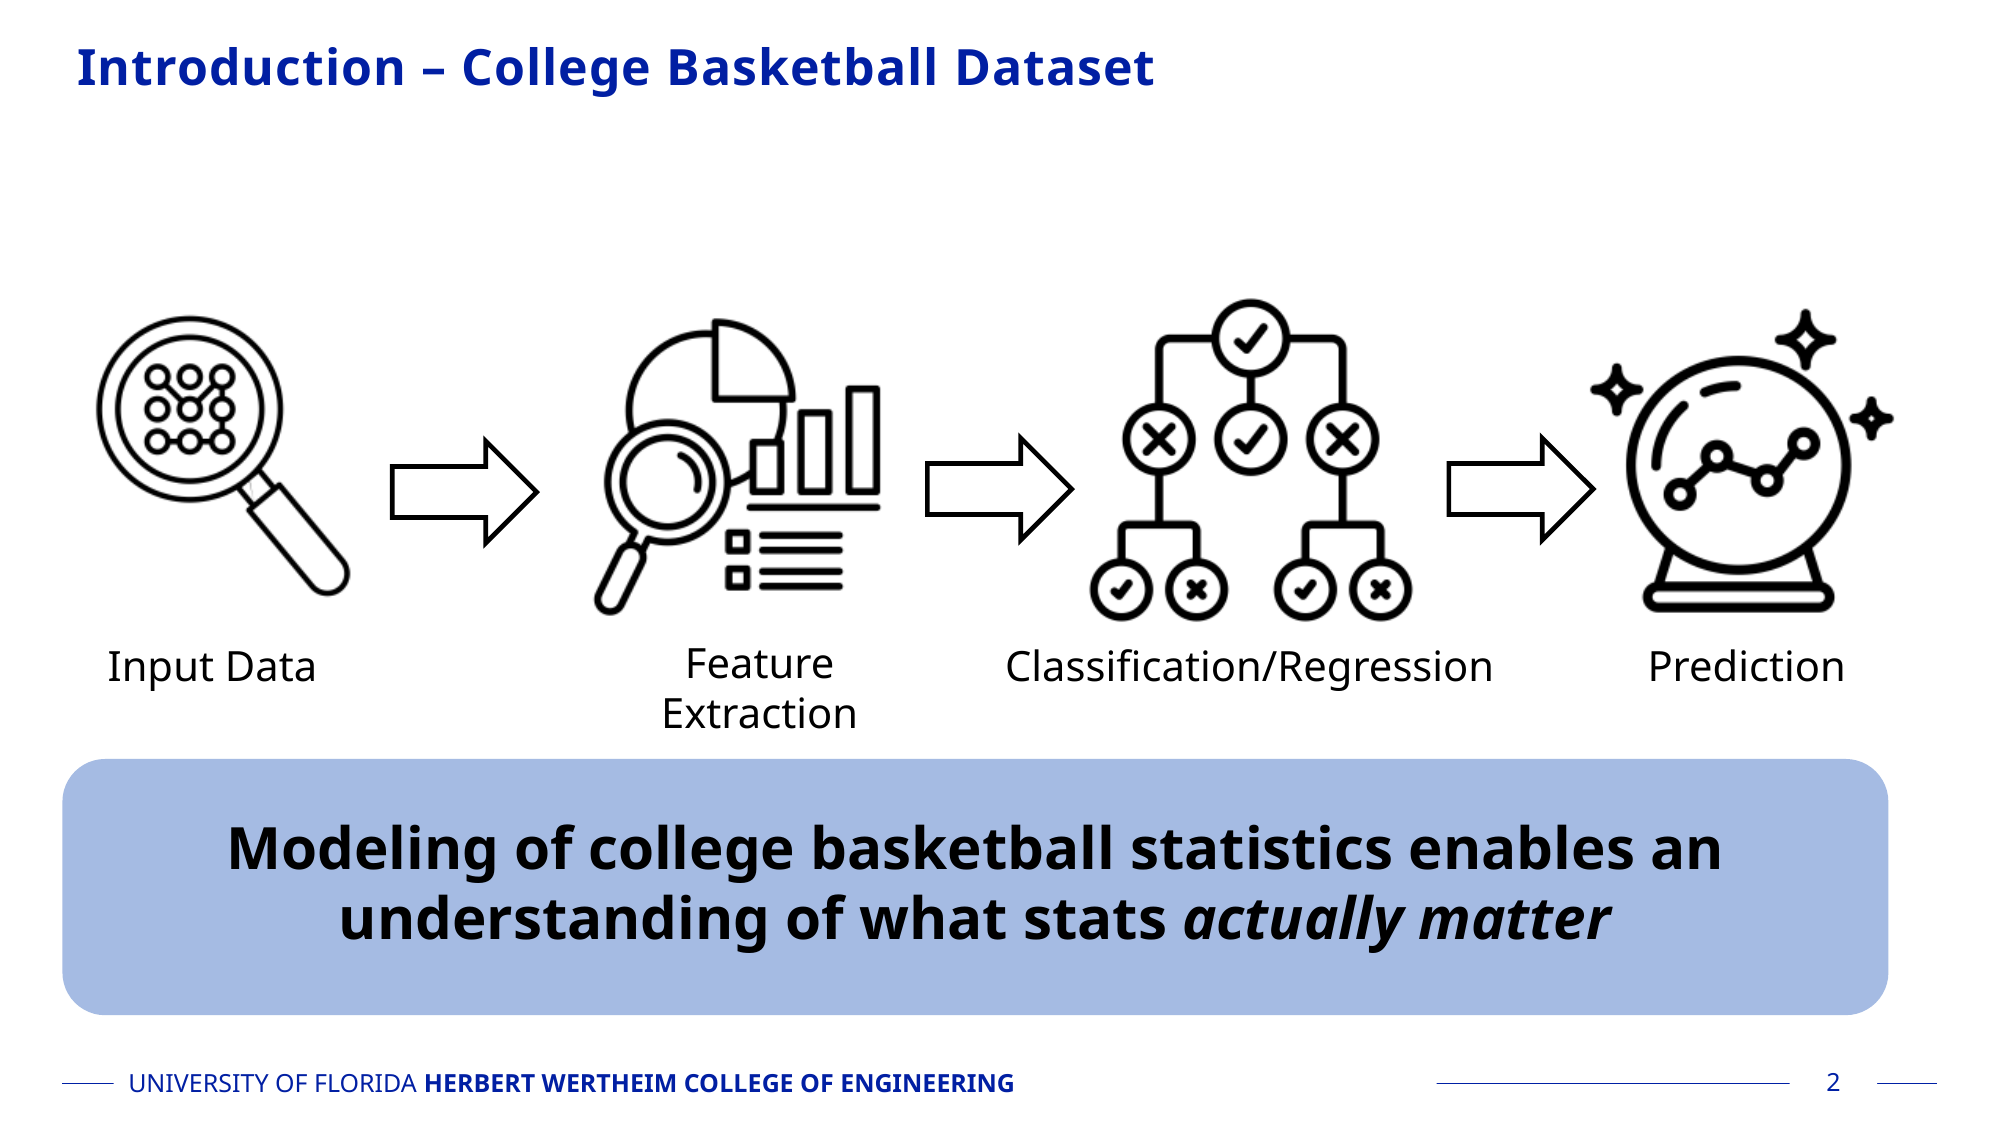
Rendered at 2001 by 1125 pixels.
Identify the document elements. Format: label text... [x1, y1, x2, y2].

text_box [393, 438, 539, 546]
text_box Prediction [1576, 663, 1917, 698]
picture [576, 281, 929, 641]
text_box [61, 757, 1890, 1017]
title Introduction – College Basketball Dataset [62, 0, 1938, 139]
text_box [929, 435, 1074, 543]
text_box Modeling of college basketball statistics enables an understanding of what stats actually matter [116, 803, 1833, 959]
picture [1085, 281, 1422, 641]
text_box [1447, 435, 1556, 543]
text_box Feature Extraction [570, 629, 949, 745]
text_box Input Data [42, 643, 383, 698]
picture [1556, 259, 1938, 663]
picture [32, 279, 393, 643]
text_box Classification/Regression [978, 632, 1521, 698]
